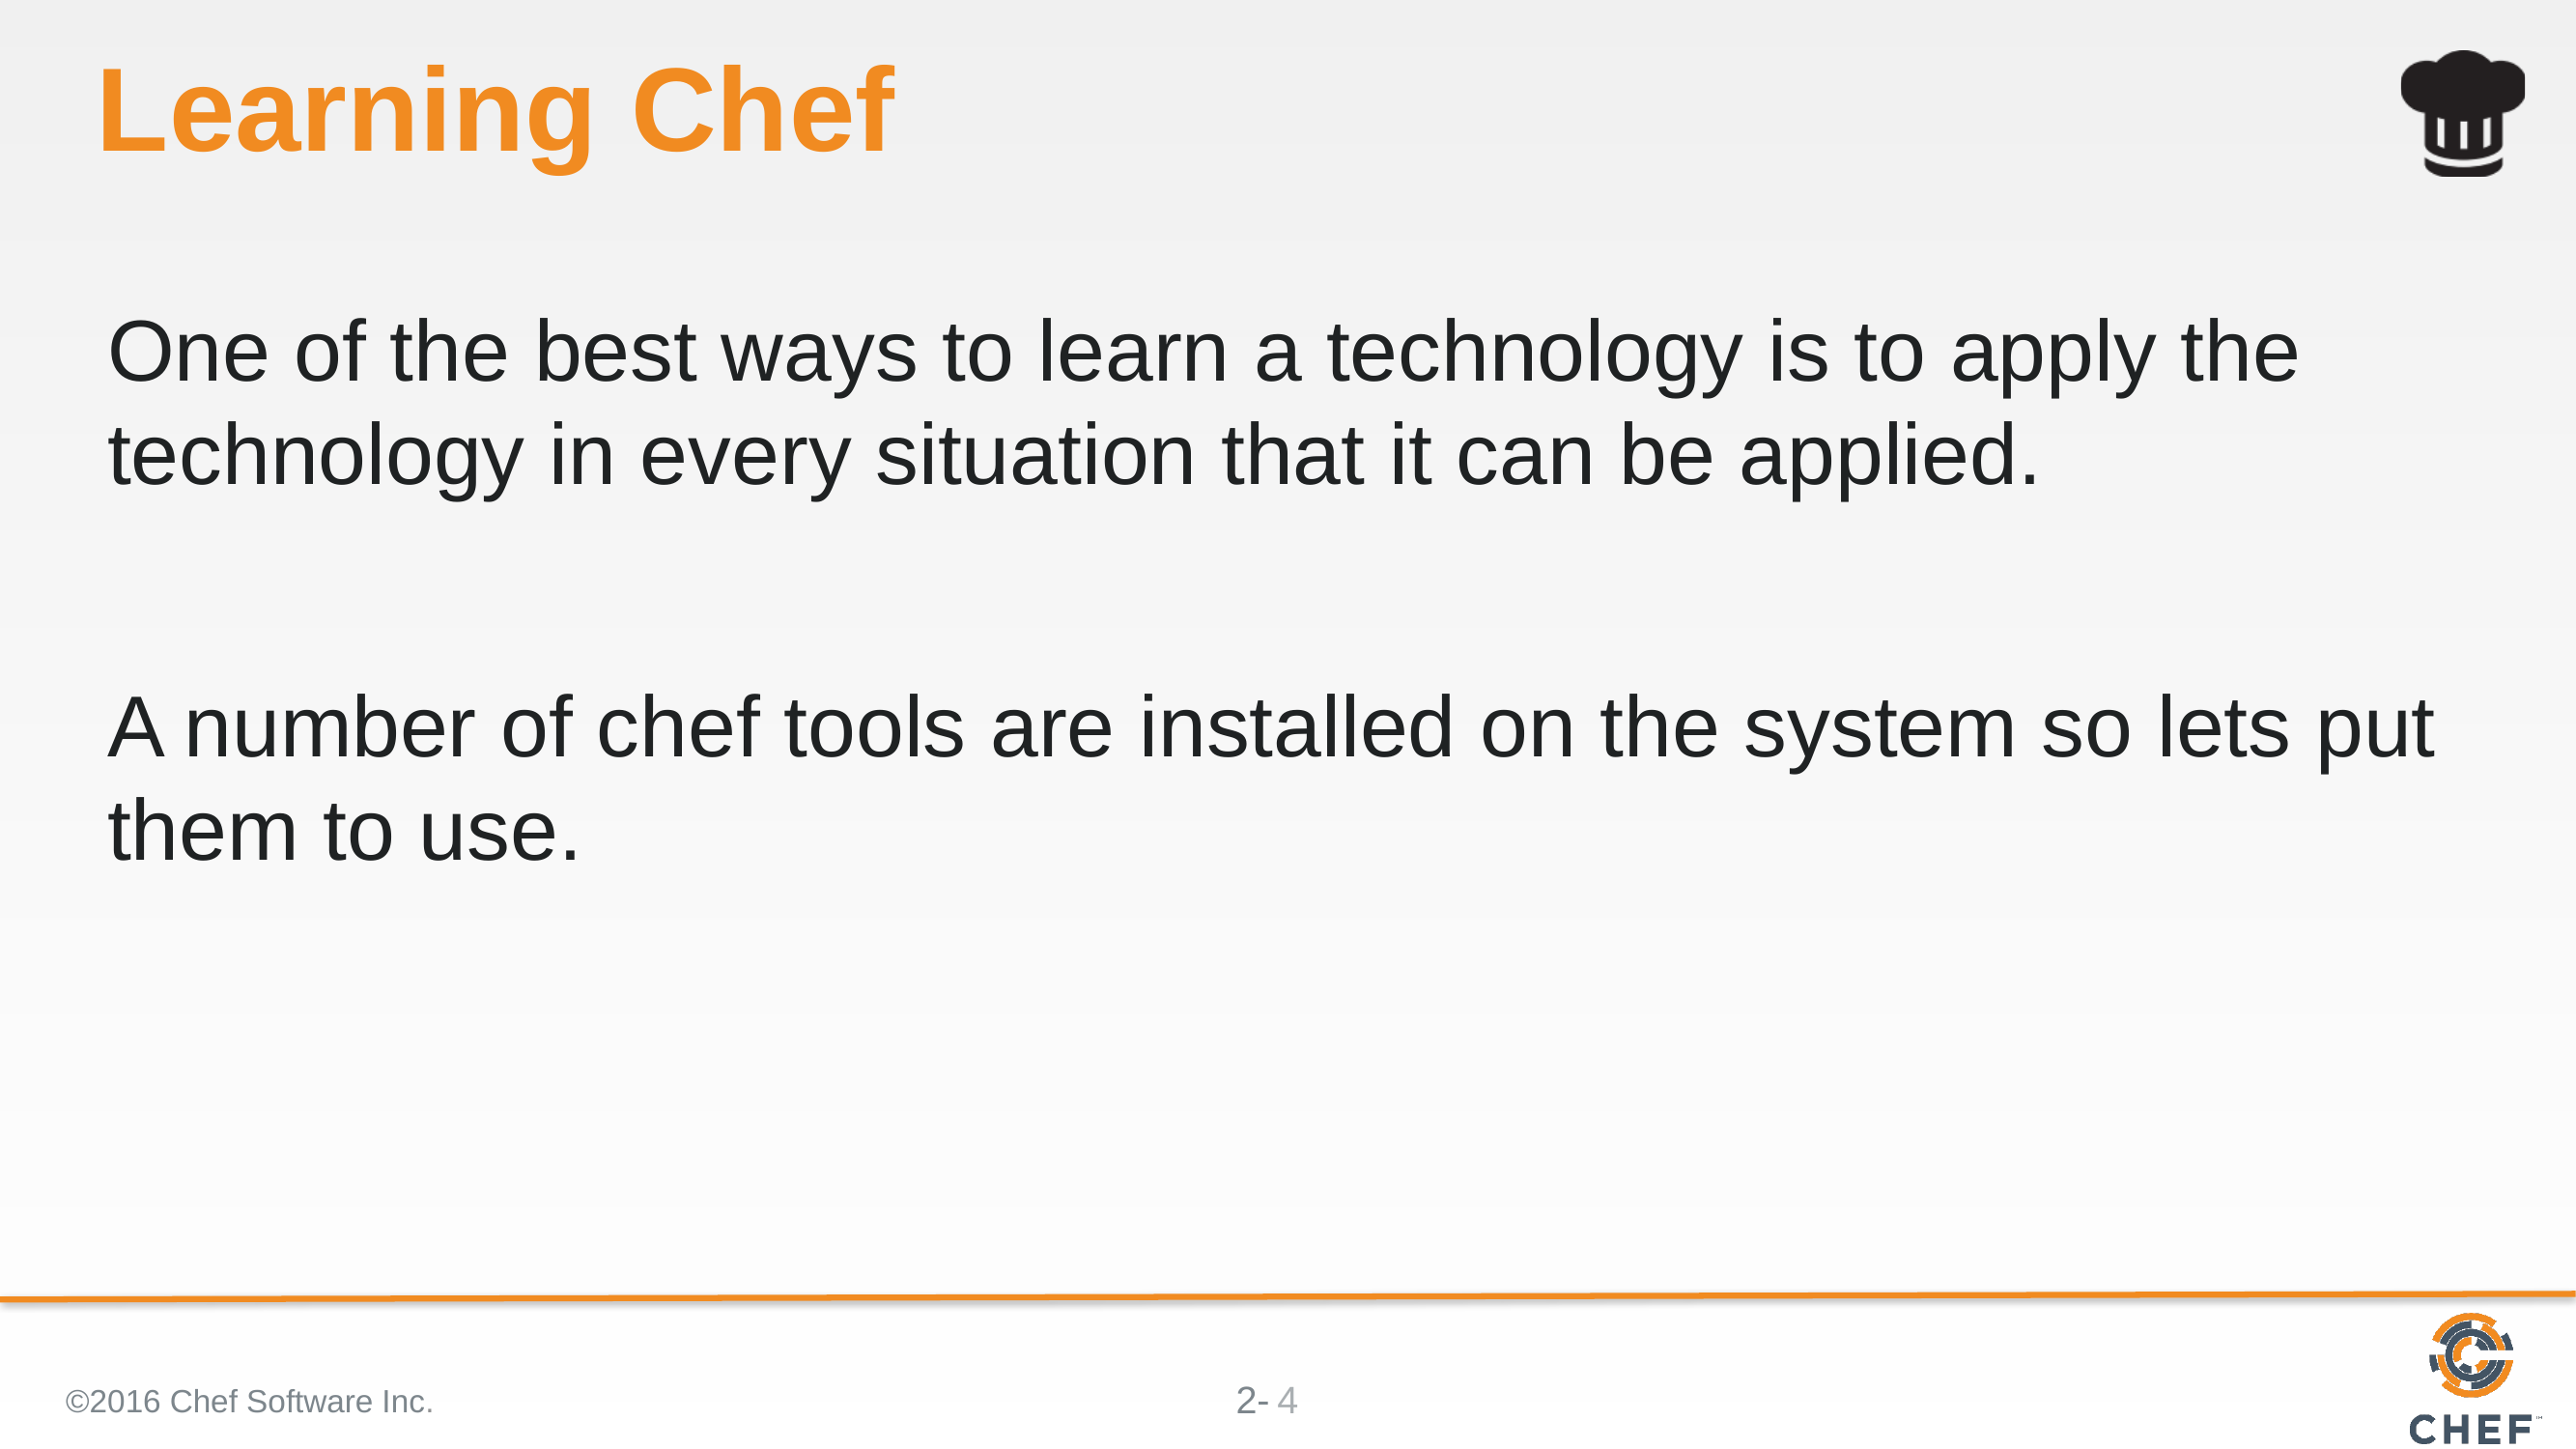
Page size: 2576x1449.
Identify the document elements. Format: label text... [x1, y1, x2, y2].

list One of the best ways to learn a technology is to apply the technology in every situation that it can be applied. A number of chef tools are installed on the system so lets put them to use. [107, 294, 2469, 1142]
slide_number 4 [998, 1359, 1578, 1437]
title Learning Chef [96, 48, 2463, 180]
picture [2399, 1297, 2550, 1449]
footer ©2016 Chef Software Inc. [51, 1359, 952, 1440]
